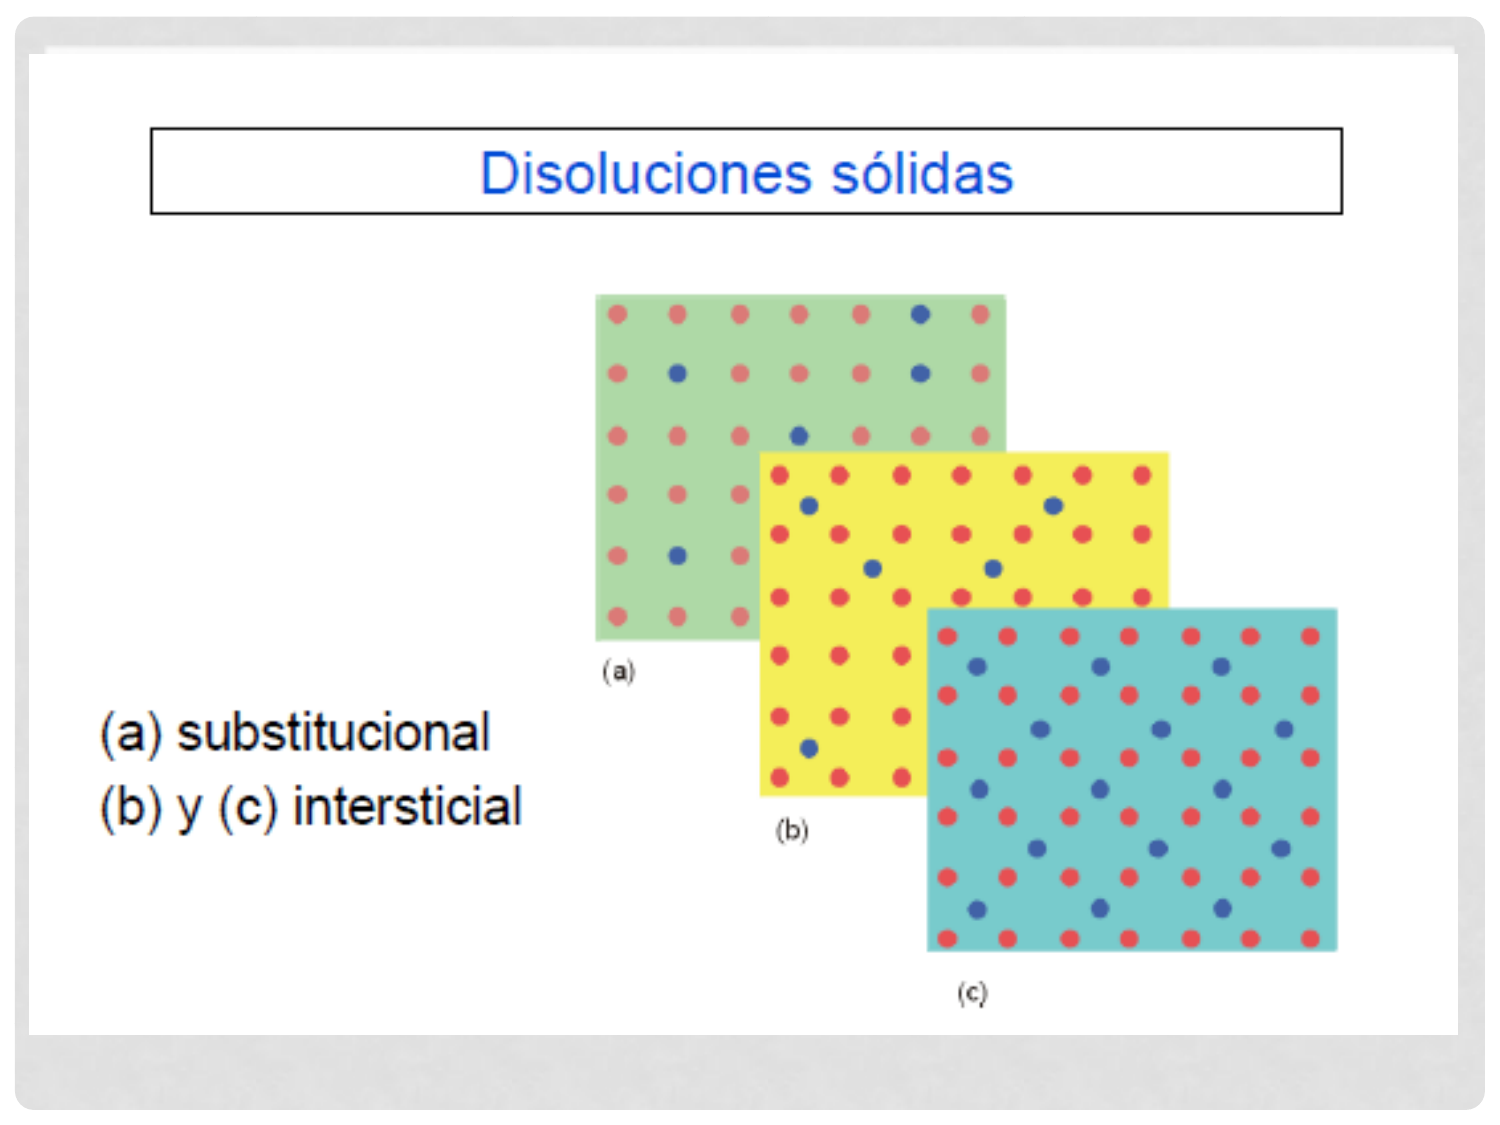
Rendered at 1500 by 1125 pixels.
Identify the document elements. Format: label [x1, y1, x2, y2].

picture [29, 54, 1458, 1036]
